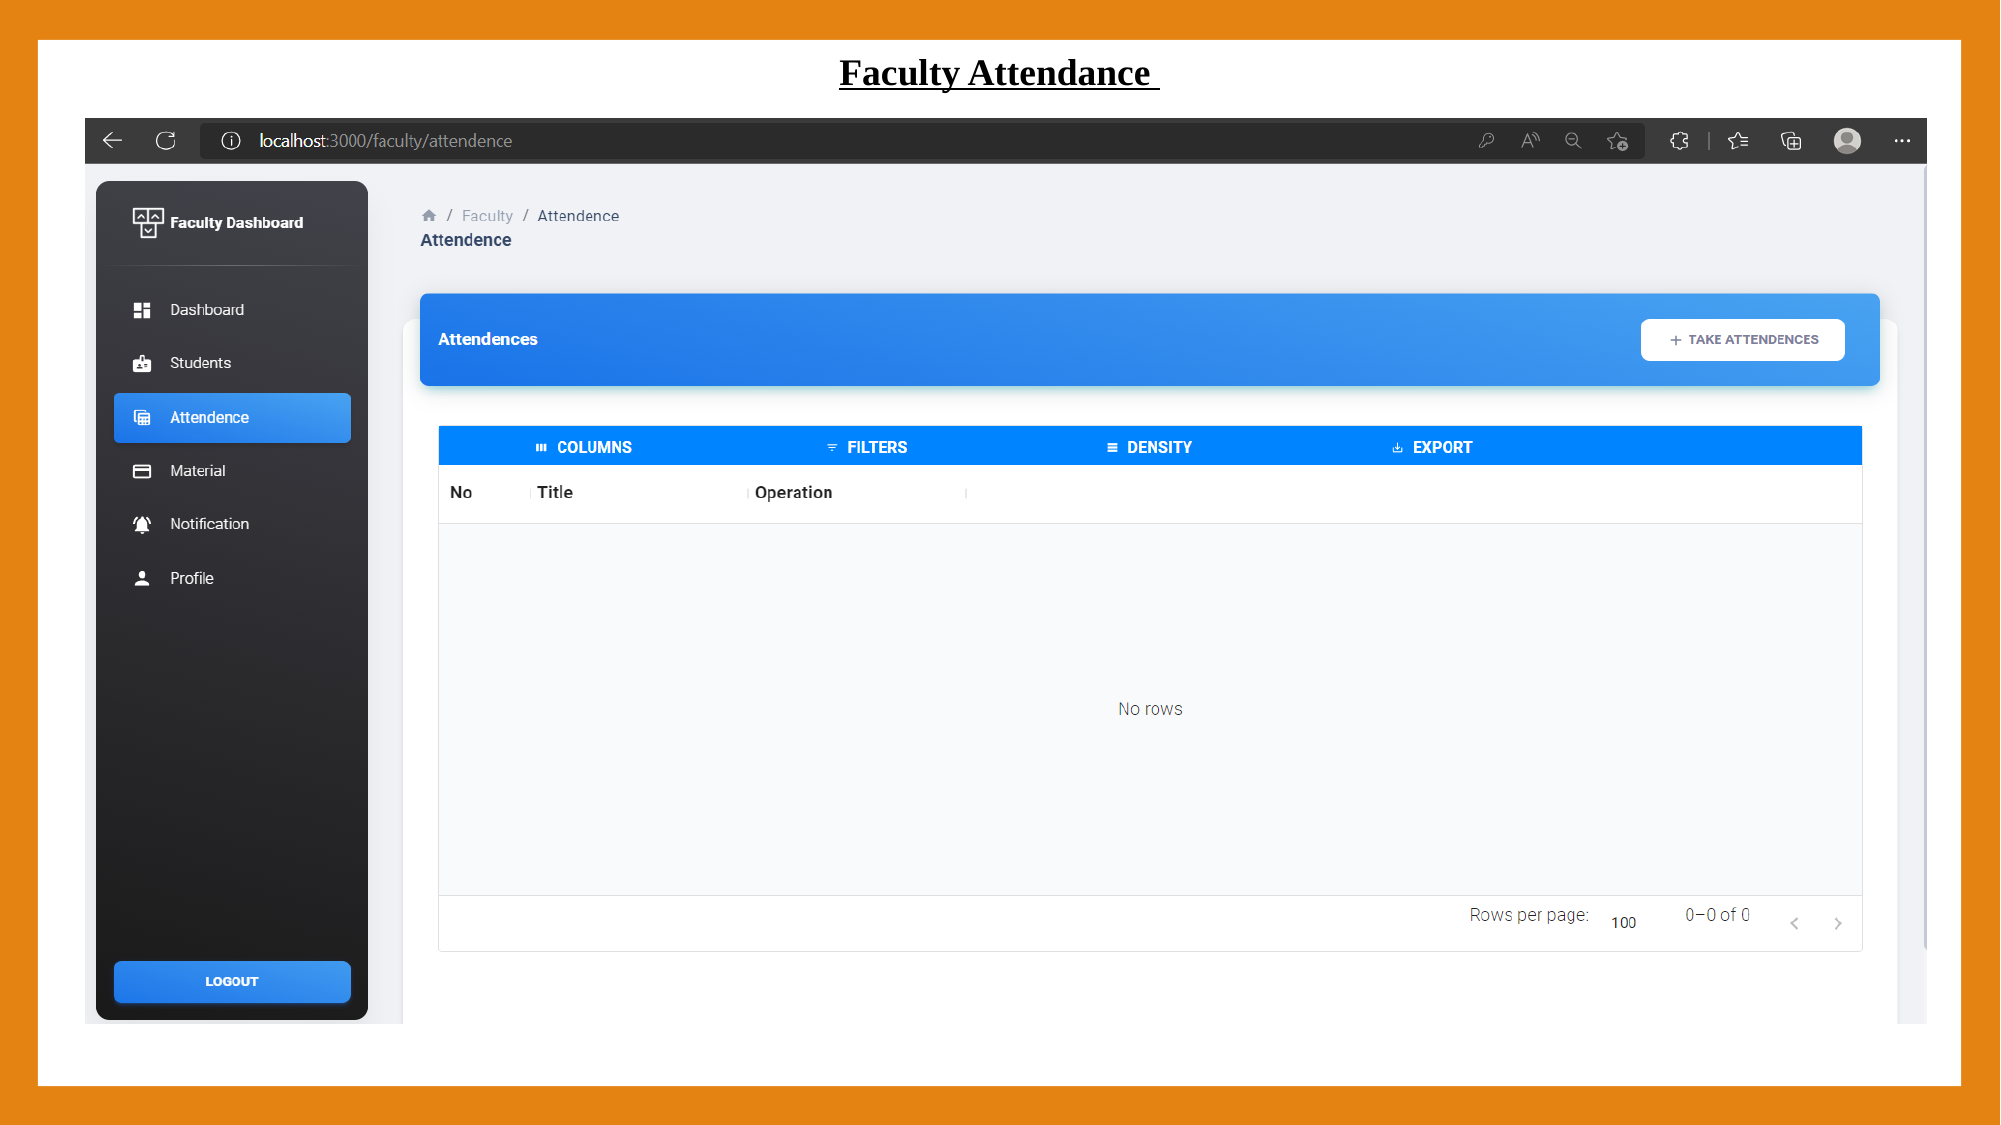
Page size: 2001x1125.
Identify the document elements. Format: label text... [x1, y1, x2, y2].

text_box Faculty Attendance [824, 34, 1176, 101]
picture [85, 117, 1927, 1024]
